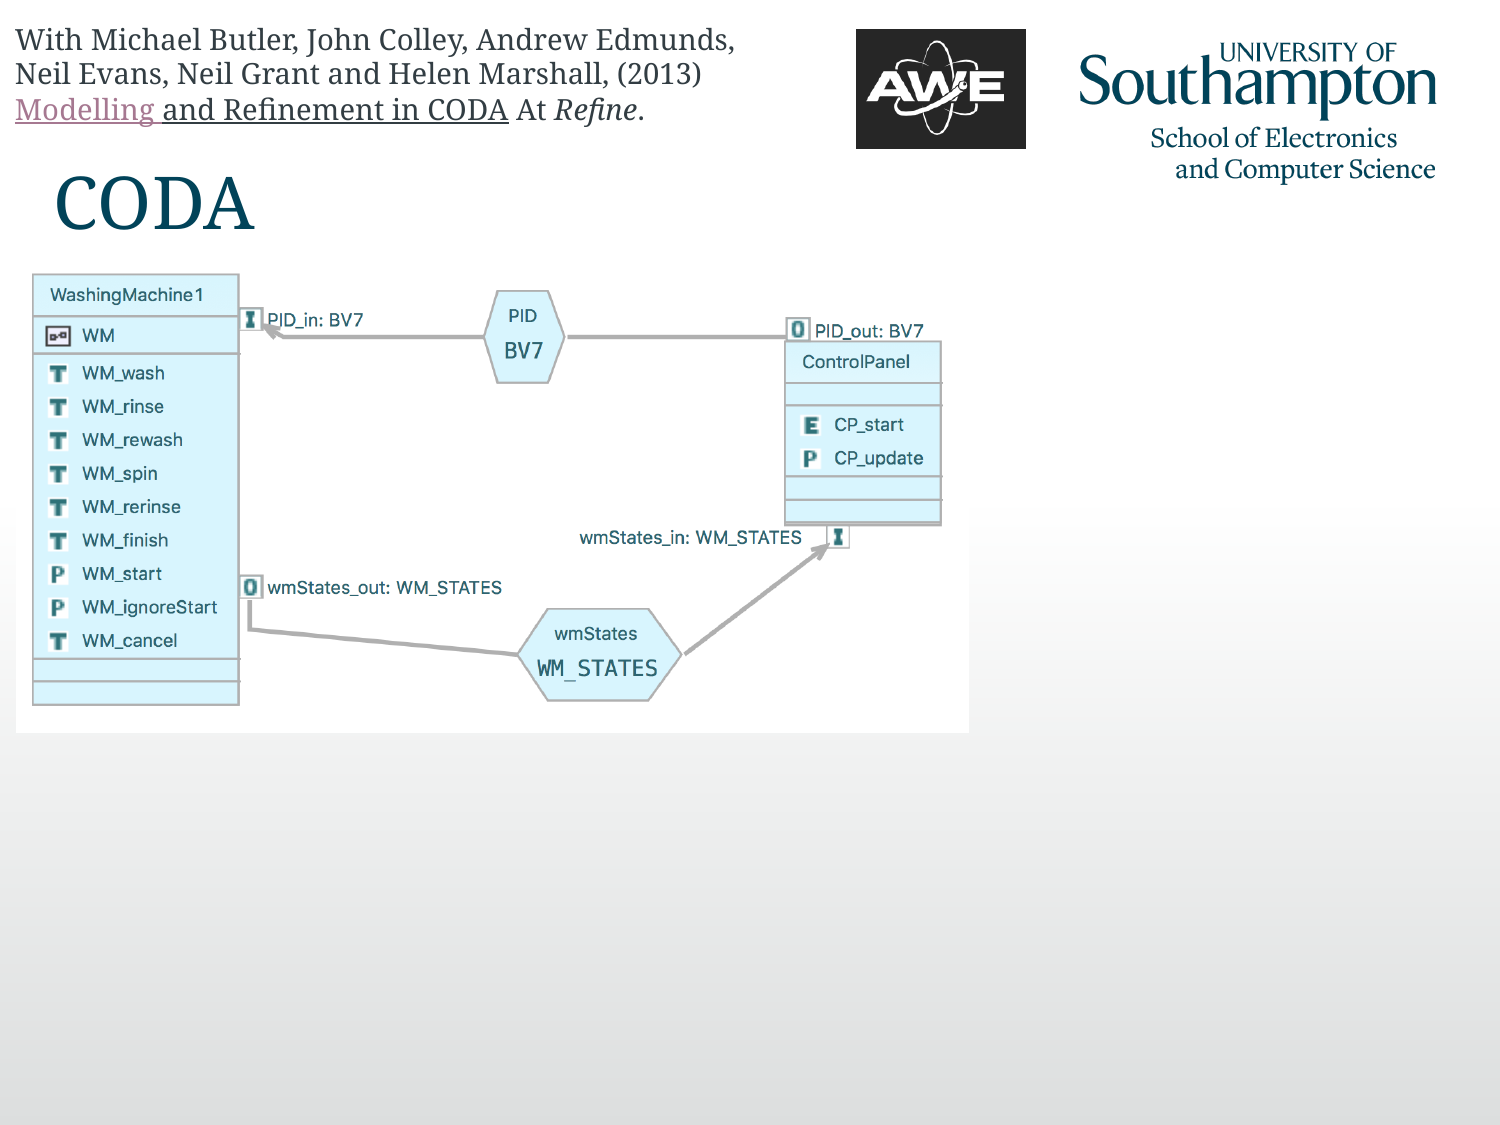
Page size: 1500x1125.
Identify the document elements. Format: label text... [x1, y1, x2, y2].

picture [1080, 42, 1437, 148]
picture [16, 255, 970, 734]
picture [1242, 42, 1251, 53]
title CODA [52, 148, 1448, 256]
picture [1080, 71, 1102, 101]
text_box With Michael Butler, John Colley, Andrew Edmunds, Neil Evans, Neil Grant and Helen Marshall, (2013) Modelling and Refinement in CODA At Refine. [0, 13, 773, 138]
picture [856, 29, 1027, 150]
